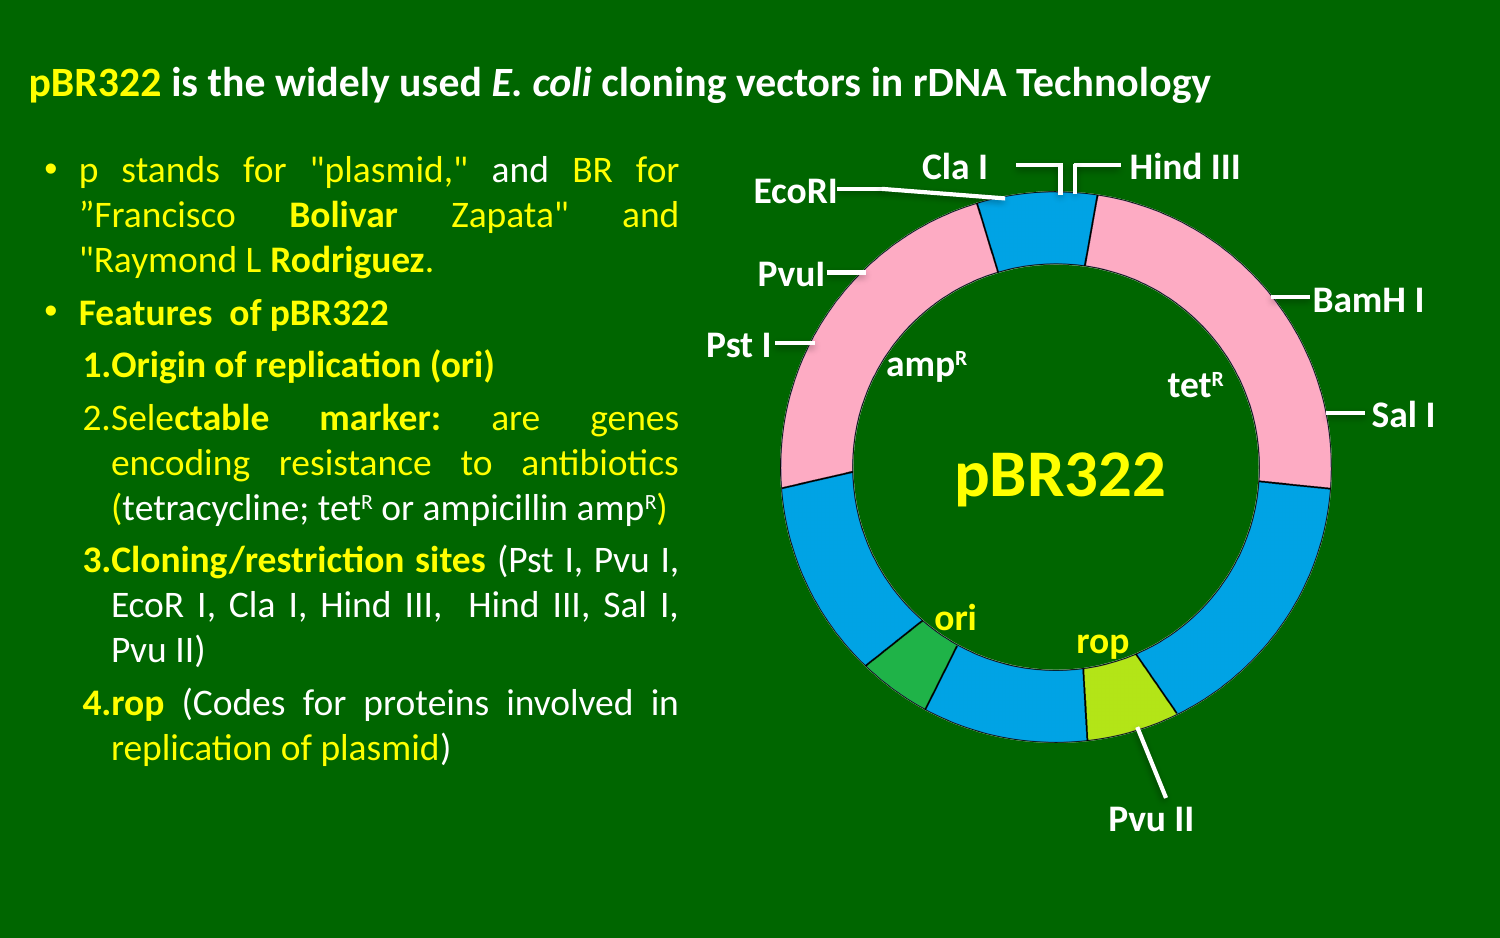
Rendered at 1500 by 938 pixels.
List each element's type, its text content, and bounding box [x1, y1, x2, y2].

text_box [1092, 726, 1211, 848]
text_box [690, 312, 815, 374]
title pBR322 is the widely used E. coli cloning vectors in rDNA Technology [0, 45, 1242, 115]
list p stands for "plasmid," and BR for ”Francisco Bolivar Zapata" and "Raymond L Rodriguez. Features of pBR322 Origin of replication (ori) Selectable marker: are genes encoding resistance to antibiotics (tetracycline; tetR or ampicillin ampR) Cloning/restriction sites (Pst I, Pvu I, EcoR I, Cla I, Hind III, Hind III, Sal I, Pvu II) rop (Codes for proteins involved in replication of plasmid) [29, 138, 695, 650]
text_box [1325, 382, 1457, 444]
picture [779, 191, 1332, 743]
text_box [1073, 134, 1258, 196]
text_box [1270, 266, 1441, 328]
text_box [906, 134, 1064, 196]
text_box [738, 158, 1006, 220]
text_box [742, 241, 867, 303]
